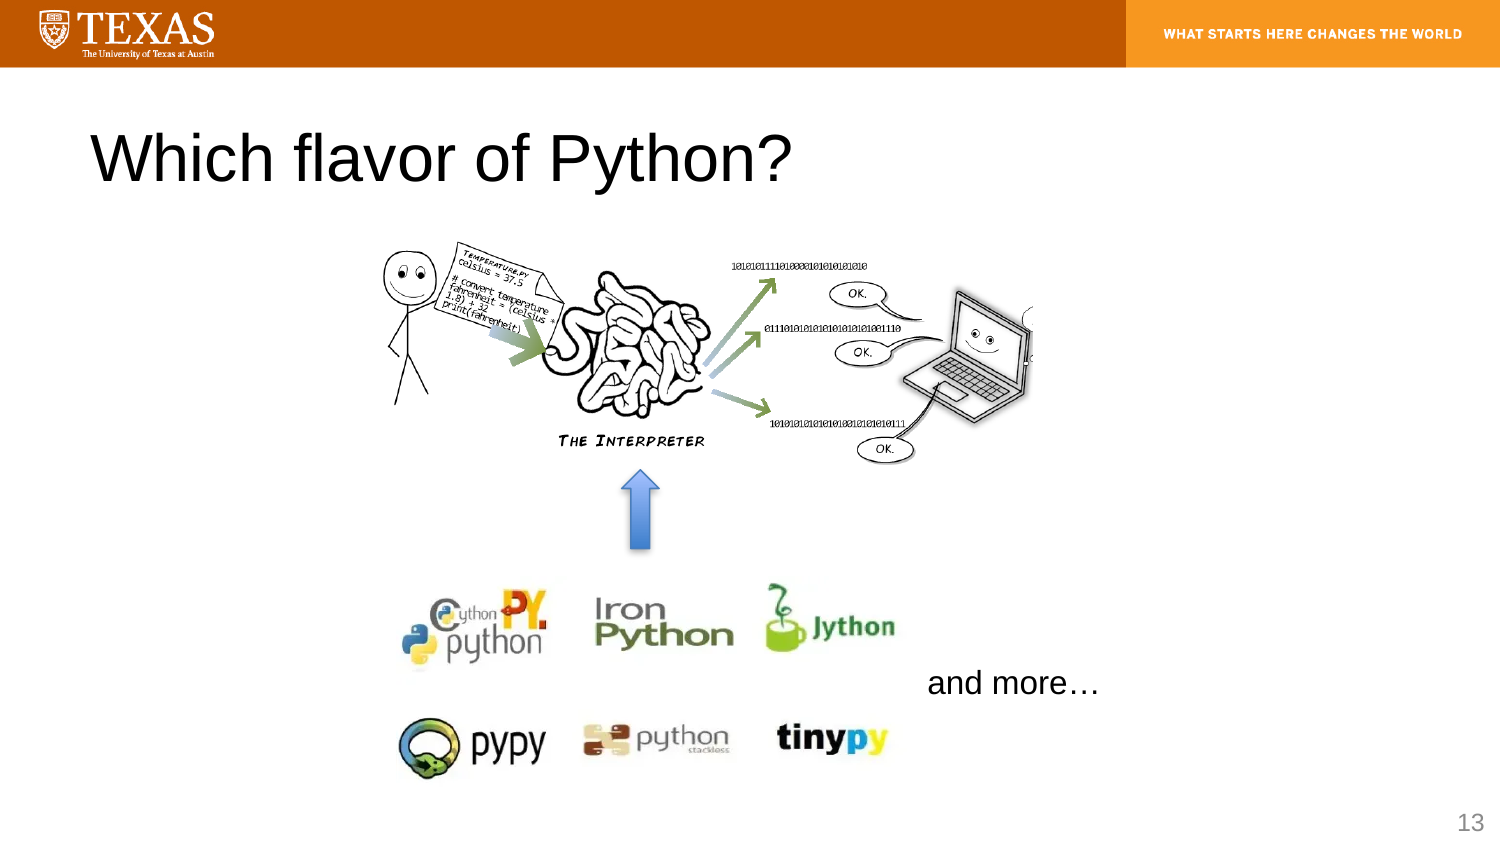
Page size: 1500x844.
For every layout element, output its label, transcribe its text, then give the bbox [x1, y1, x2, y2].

text_box [620, 488, 660, 550]
picture [0, 0, 1500, 844]
title Which flavor of Python? [75, 84, 1425, 225]
slide_number 13 [1162, 798, 1500, 844]
text_box and more… [916, 654, 1138, 709]
